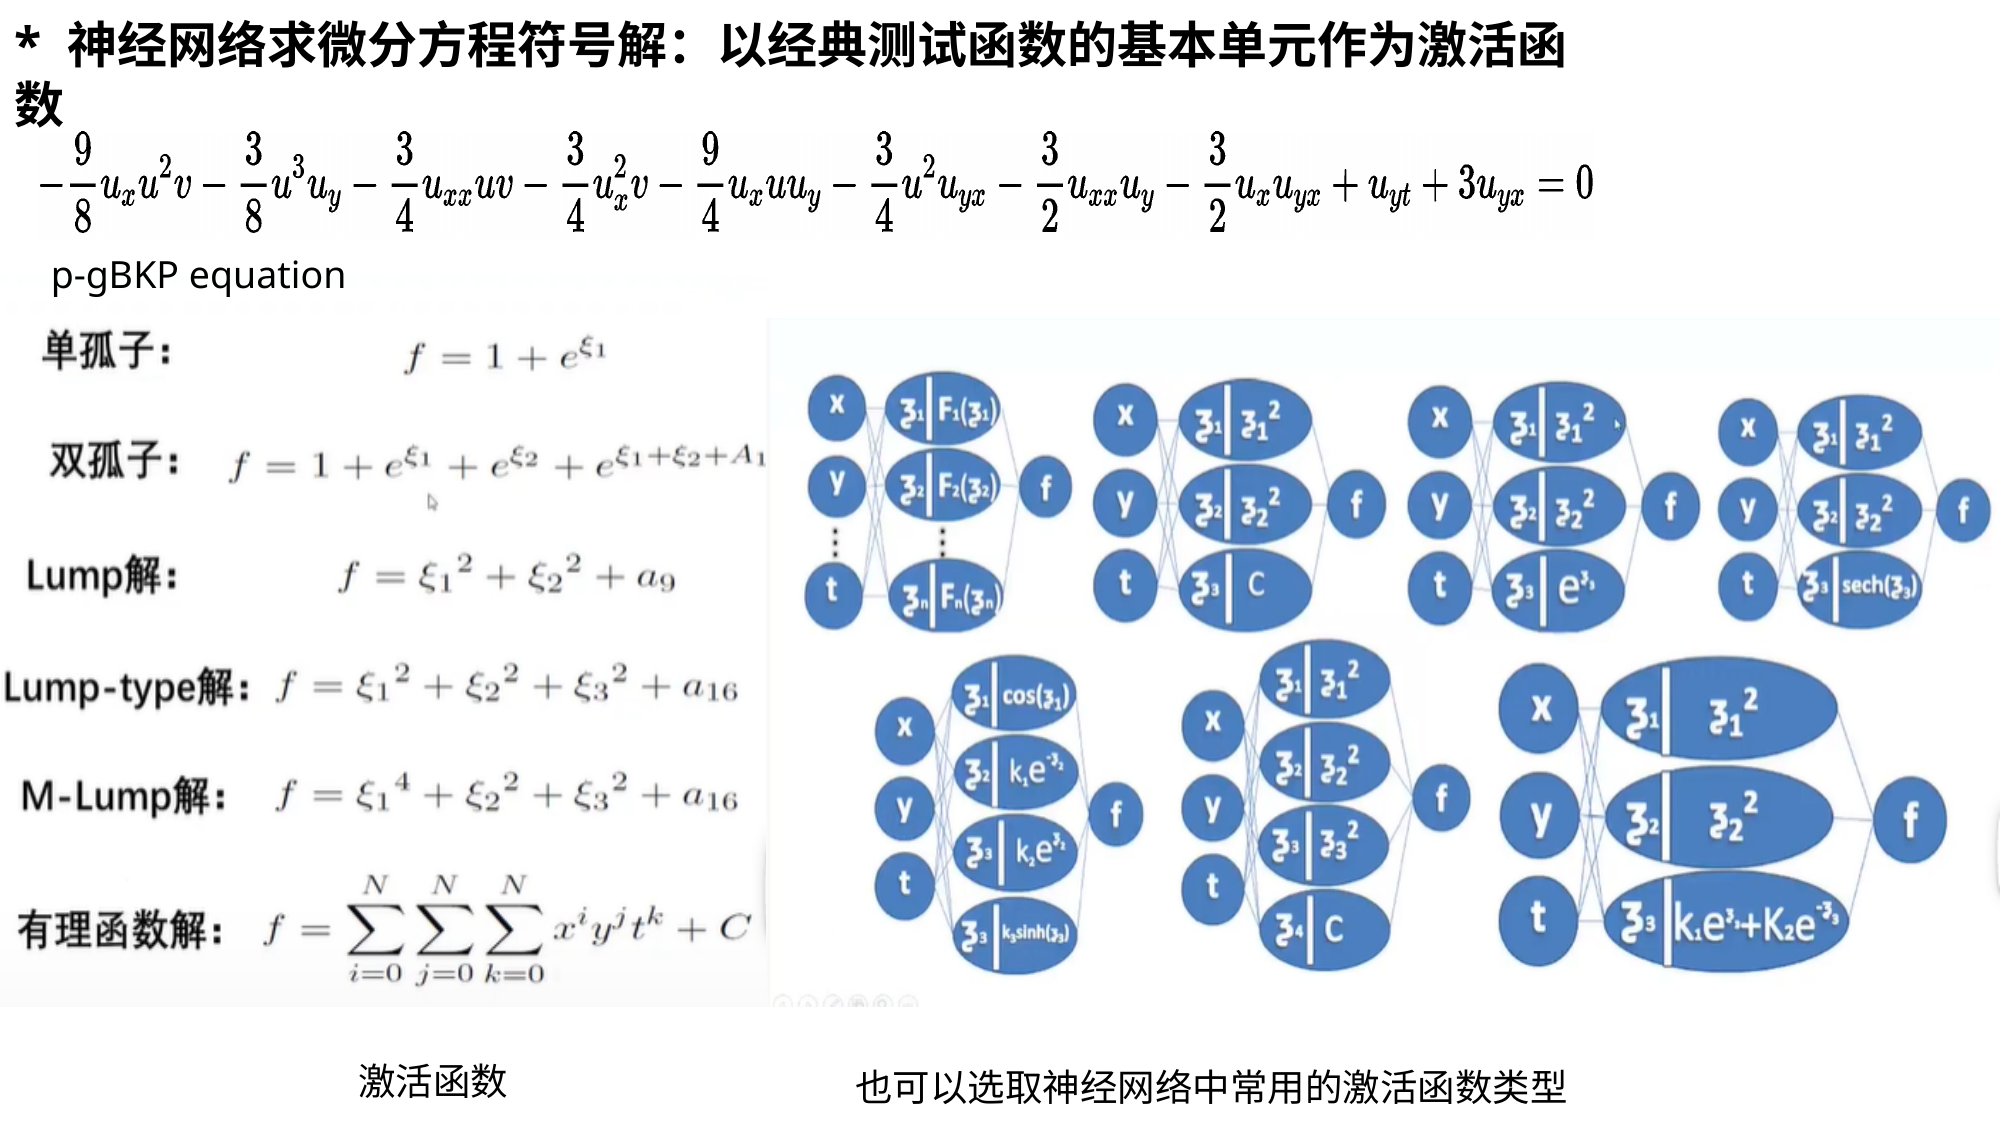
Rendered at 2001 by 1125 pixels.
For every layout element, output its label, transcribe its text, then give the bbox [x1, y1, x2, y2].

text_box p-gBKP equation [36, 244, 377, 274]
picture [36, 131, 1596, 238]
text_box 也可以选取神经网络中常用的激活函数类型 [840, 1056, 1623, 1117]
picture [0, 274, 2000, 1007]
text_box * 神经网络求微分方程符号解：以经典测试函数的基本单元作为激活函数 [0, 5, 1623, 141]
